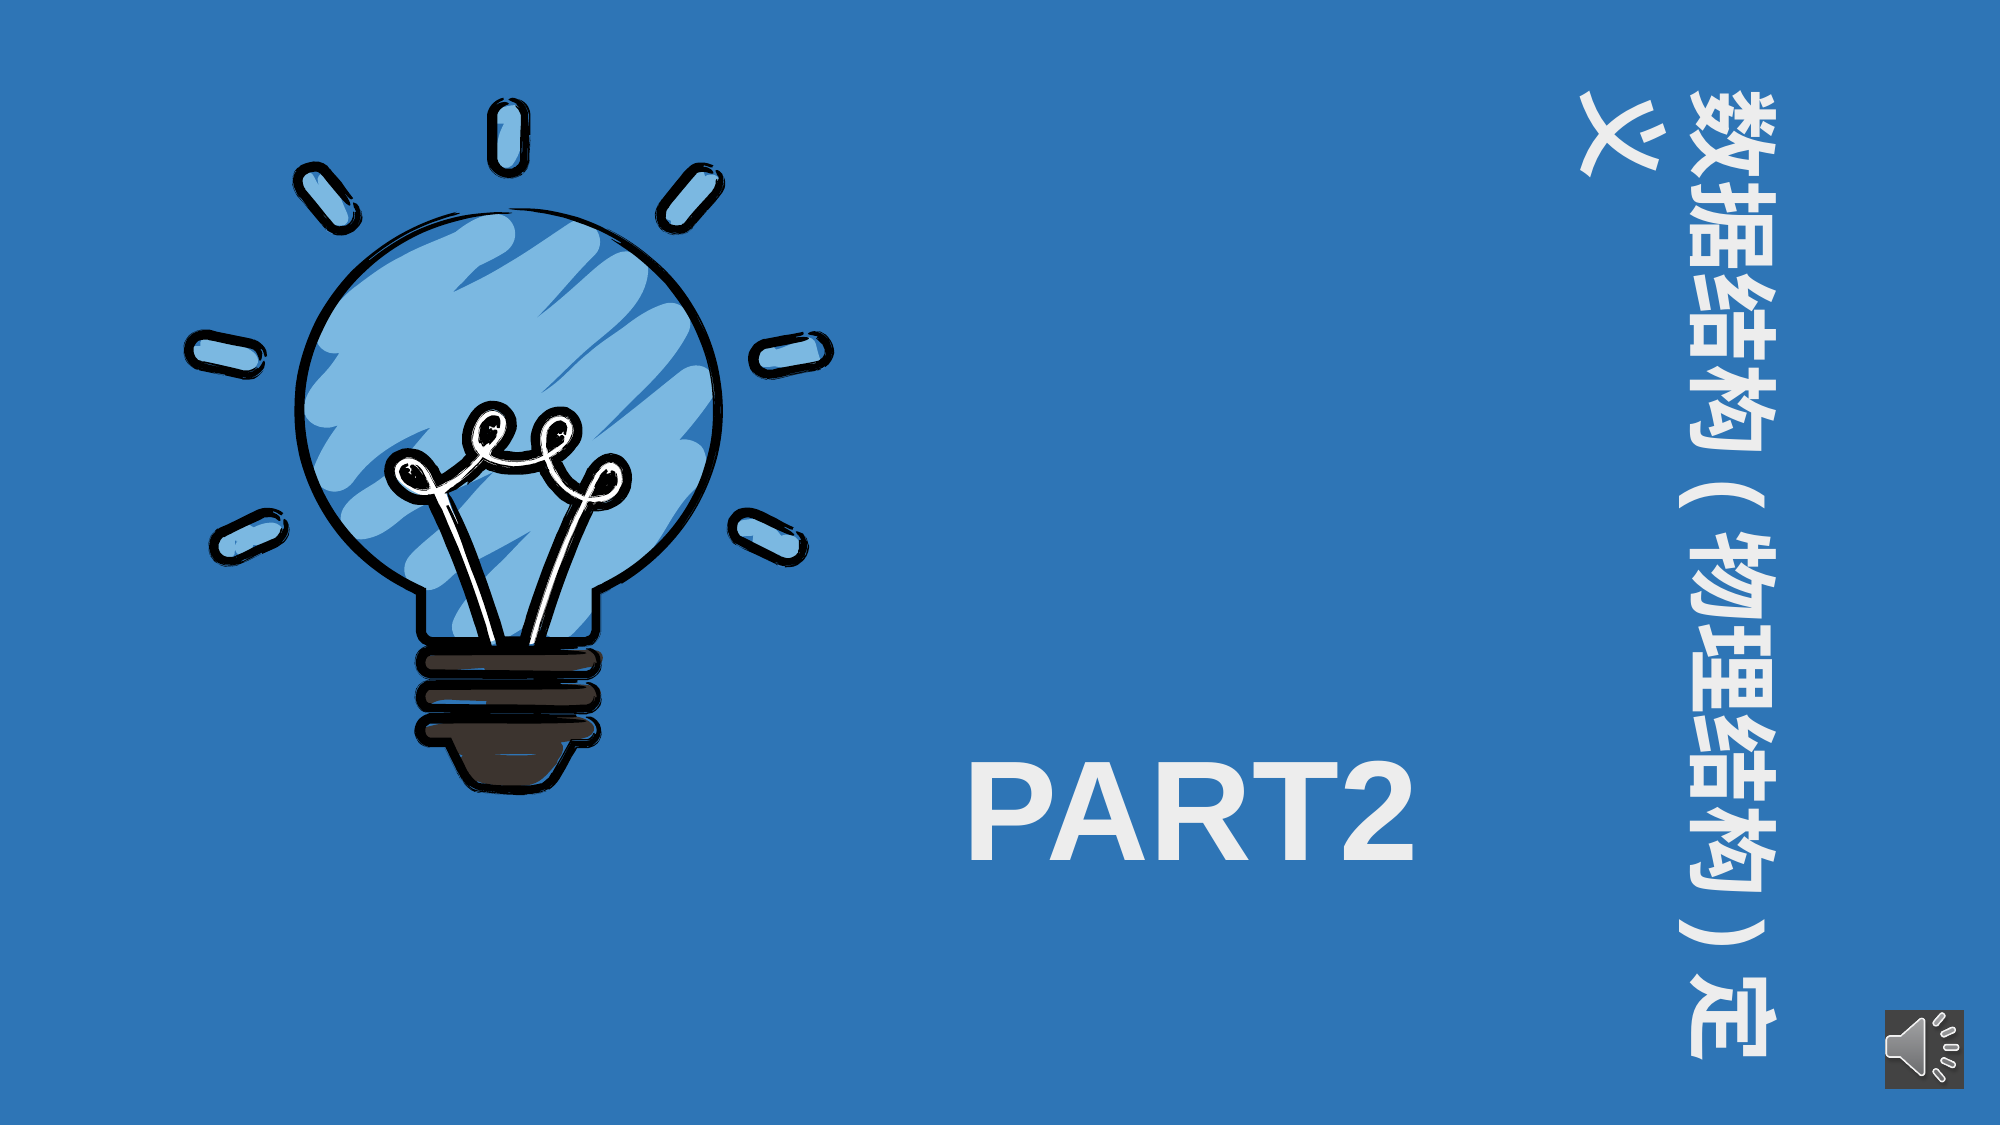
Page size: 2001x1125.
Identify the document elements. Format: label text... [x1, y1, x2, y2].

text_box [182, 97, 835, 796]
text_box 数据结构(物理结构)定义 [1656, 74, 1798, 1112]
picture [1884, 1009, 1965, 1090]
text_box PART2 [947, 710, 1434, 897]
